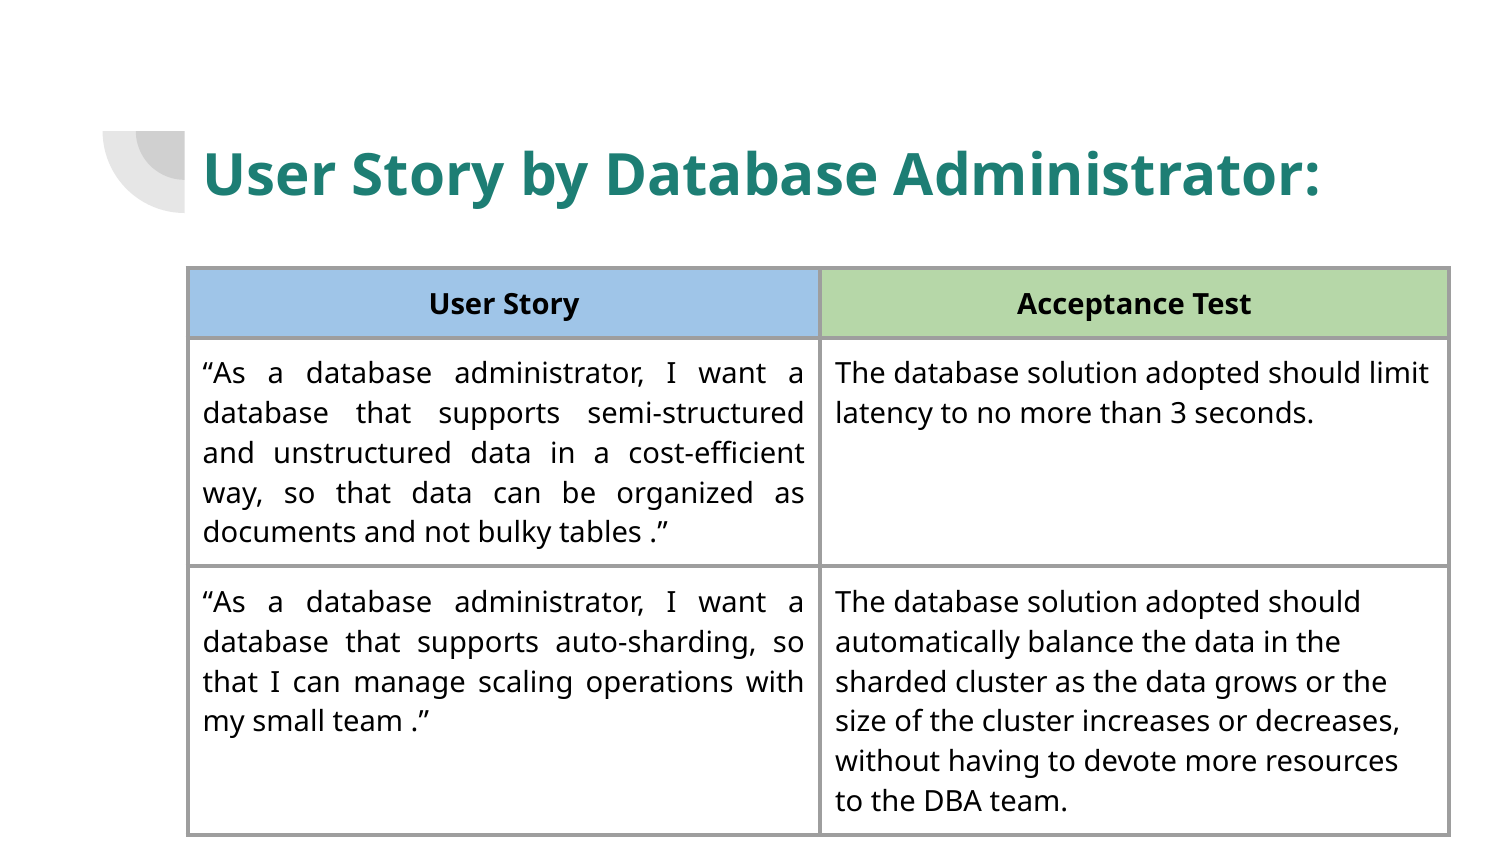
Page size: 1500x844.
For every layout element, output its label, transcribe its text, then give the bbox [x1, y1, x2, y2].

table_cell “As a database administrator, I want a database that supports semi-structured and unstructured data in a cost-efficient way, so that data can be organized as documents and not bulky tables .” [190, 340, 818, 564]
table_header Acceptance Test [822, 270, 1447, 336]
table_cell “As a database administrator, I want a database that supports auto-sharding, so that I can manage scaling operations with my small team .” [190, 568, 818, 833]
text_box User Story by Database Administrator: [187, 122, 1423, 231]
table_cell The database solution adopted should limit latency to no more than 3 seconds. [822, 340, 1447, 564]
table_header User Story [190, 270, 818, 336]
table_cell The database solution adopted should automatically balance the data in the sharded cluster as the data grows or the size of the cluster increases or decreases, without having to devote more resources to the DBA team. [822, 568, 1447, 833]
